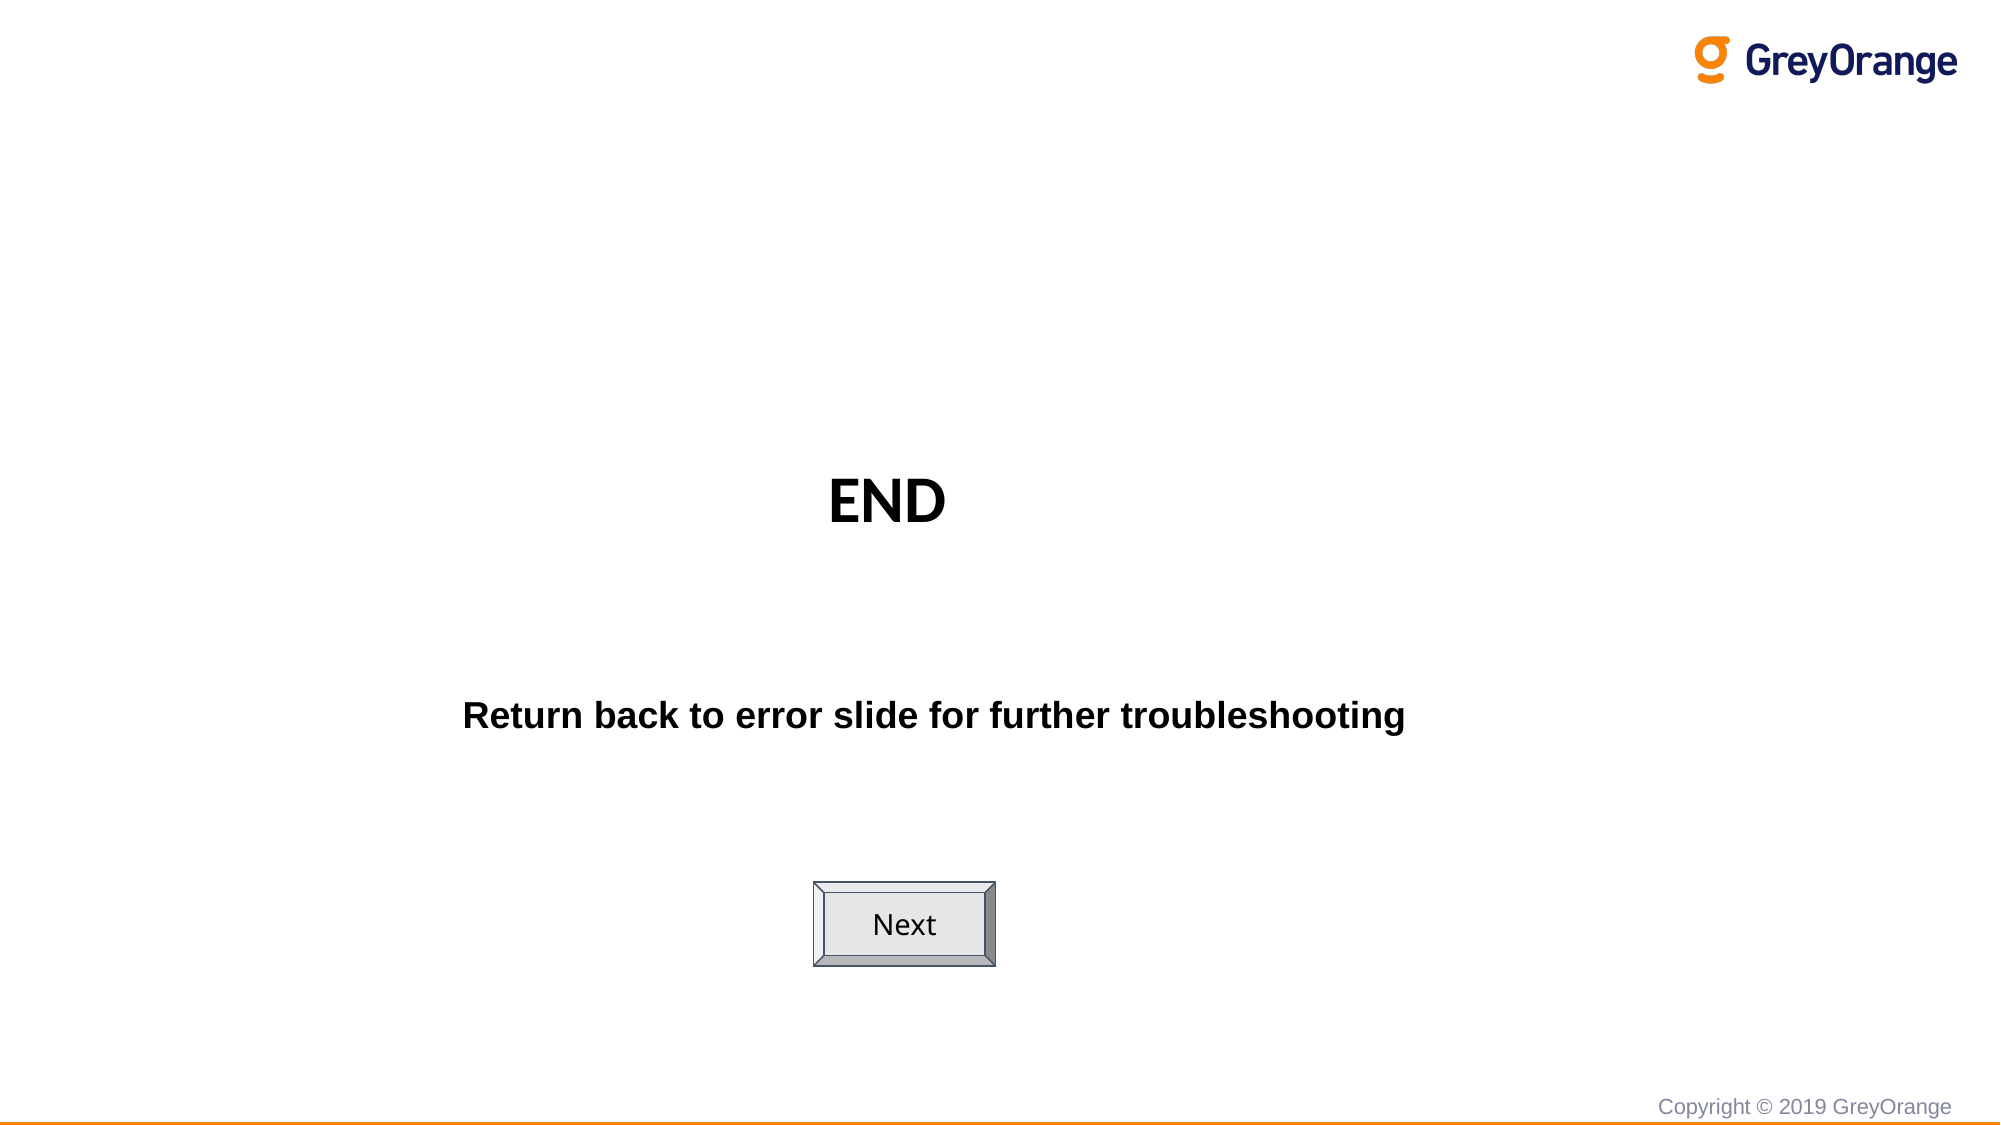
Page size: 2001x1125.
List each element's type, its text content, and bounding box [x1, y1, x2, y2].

picture [1678, 19, 1974, 101]
text_box Next [813, 882, 996, 967]
text_box Prepared by Rishabh – ME Team Copyright © 2019 GreyOrange [816, 883, 993, 892]
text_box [372, 448, 1573, 751]
